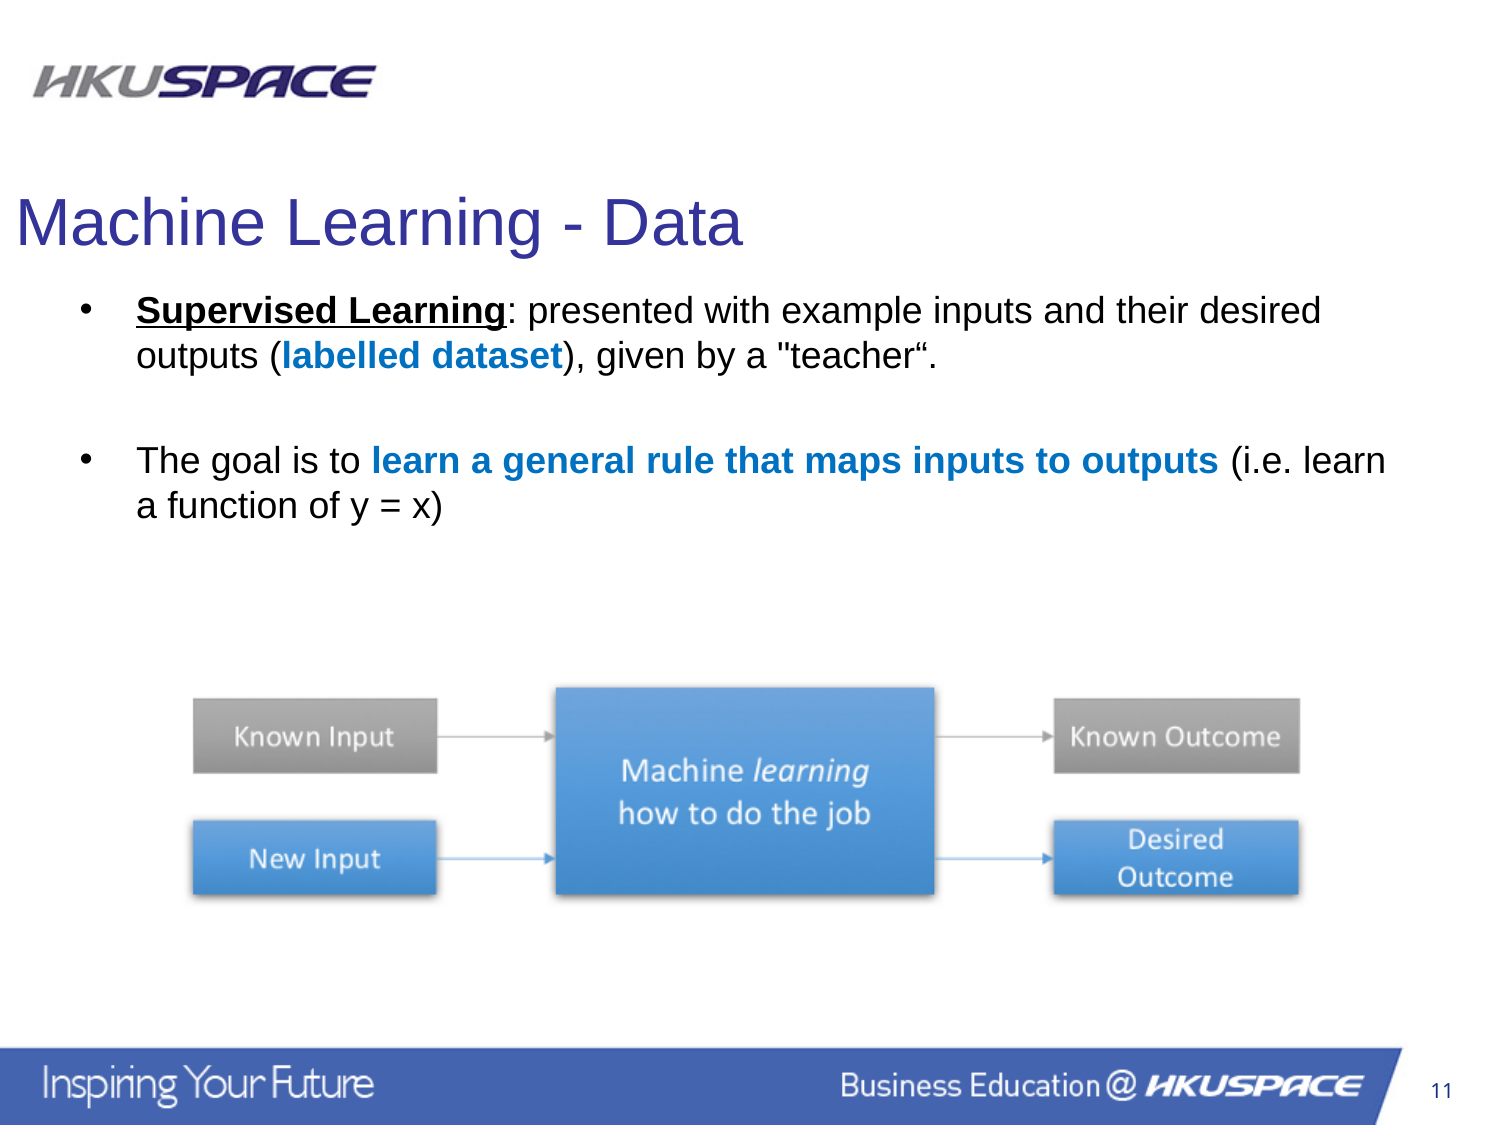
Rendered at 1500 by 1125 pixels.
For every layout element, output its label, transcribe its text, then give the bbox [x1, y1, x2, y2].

slide_number 11 [1415, 1070, 1499, 1125]
title Machine Learning - Data [0, 101, 1325, 266]
text_box Supervised Learning: presented with example inputs and their desired outputs (labelled dataset), given by a "teacher“. The goal is to learn a general rule that maps inputs to outputs (i.e. learn a function of y = x) [64, 278, 1412, 716]
picture [0, 0, 1500, 1125]
